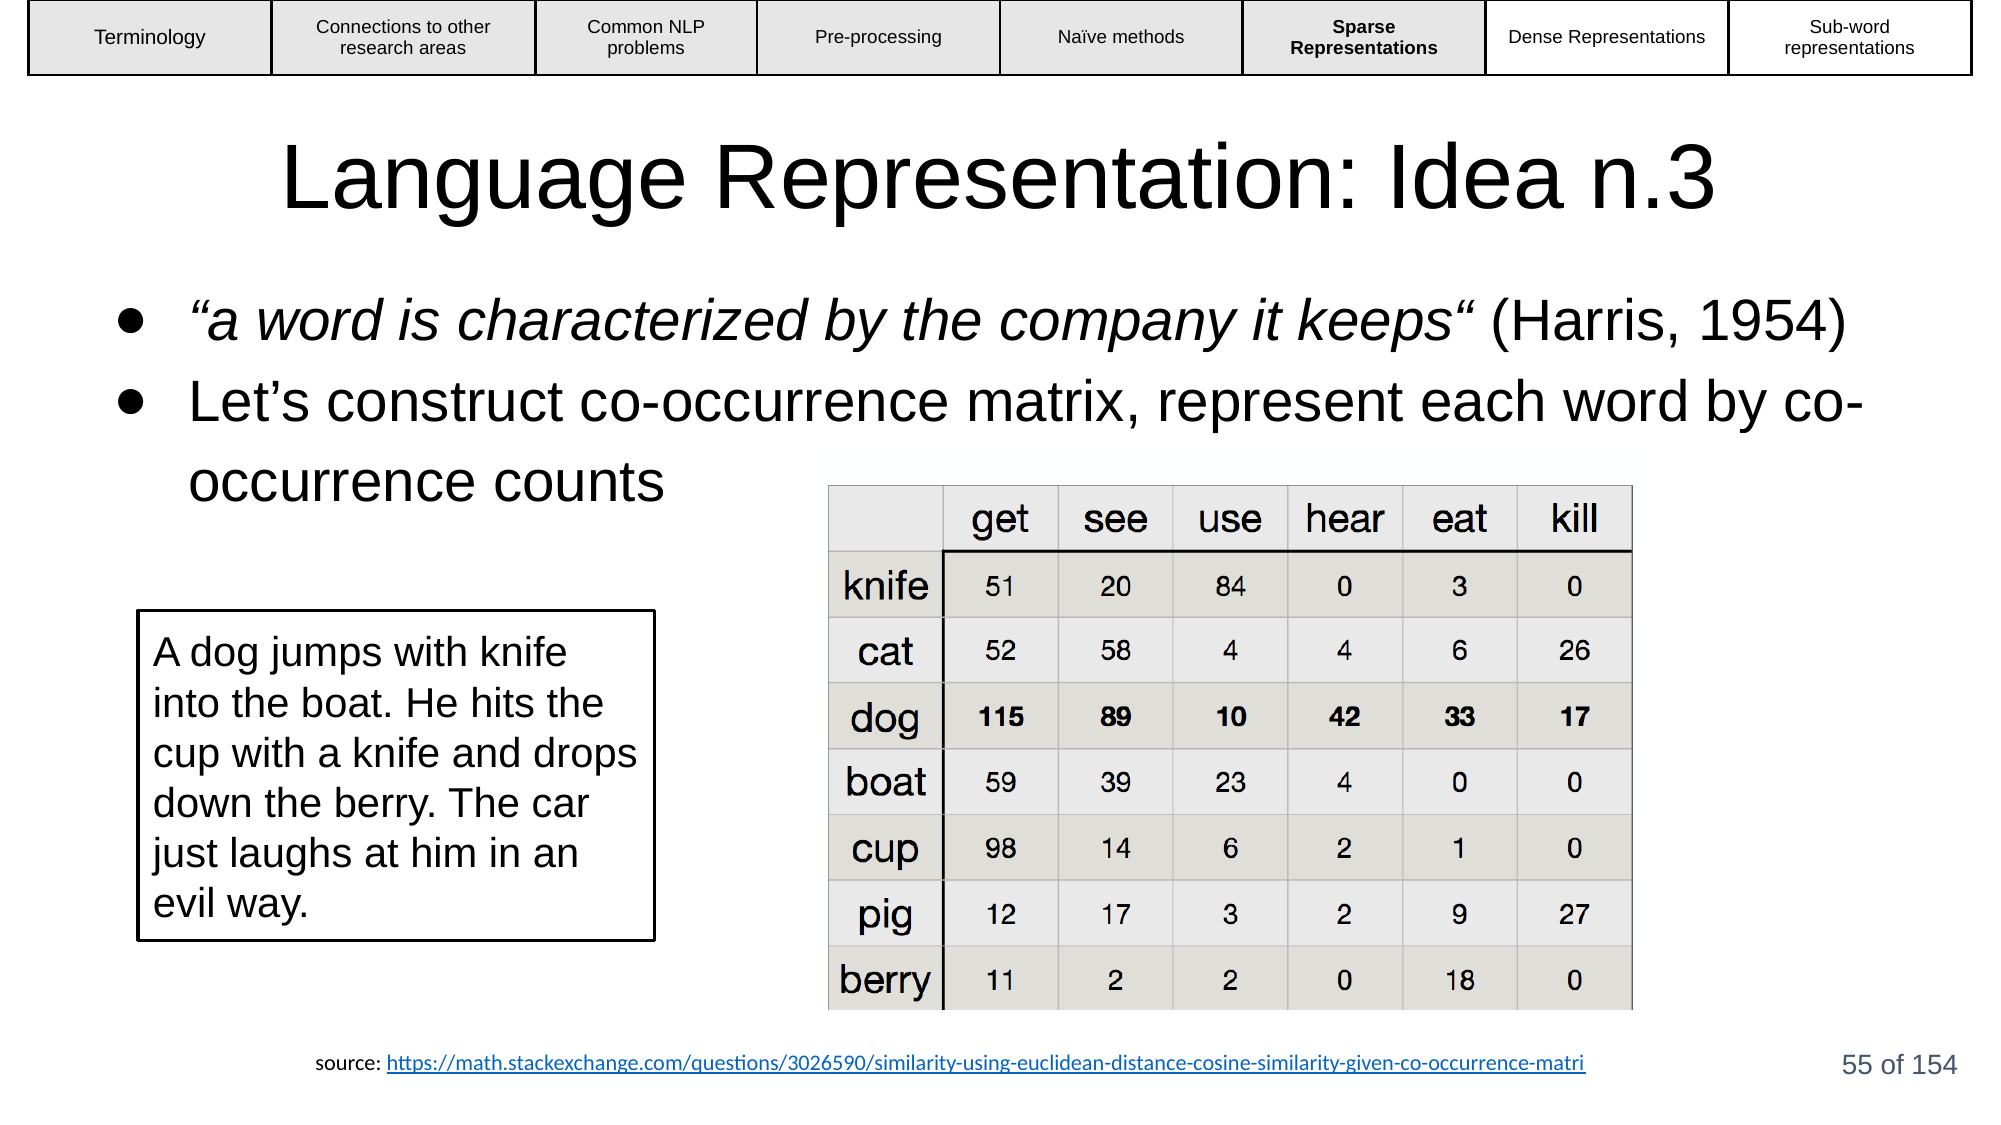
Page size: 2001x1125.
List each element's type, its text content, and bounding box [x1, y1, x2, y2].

text_box source: https://math.stackexchange.com/questions/3026590/similarity-using-euclidean-distance-cosine-similarity-given-co-occurrence-matri [295, 1028, 1708, 1098]
title Language Representation: Idea n.3 [68, 97, 1932, 223]
table_header Sparse Representations [1244, 1, 1484, 74]
picture [810, 454, 1646, 1010]
table_header Common NLP problems [537, 1, 756, 74]
table_header Terminology [30, 1, 270, 74]
list “a word is characterized by the company it keeps“ (Harris, 1954) Let’s construct co-occurrence matrix, represent each word by co-occurrence counts [68, 252, 1932, 400]
table_header Pre-processing [758, 1, 999, 74]
table_header Naïve methods [1001, 1, 1241, 74]
slide_number ‹#› of 154 [1708, 1019, 1974, 1106]
table_header Connections to other research areas [273, 1, 534, 74]
text_box A dog jumps with knife into the boat. He hits the cup with a knife and drops down the berry. The car just laughs at him in an evil way. [138, 610, 655, 941]
table_header Sub-word representations [1730, 1, 1970, 74]
table_header Dense Representations [1487, 1, 1727, 74]
